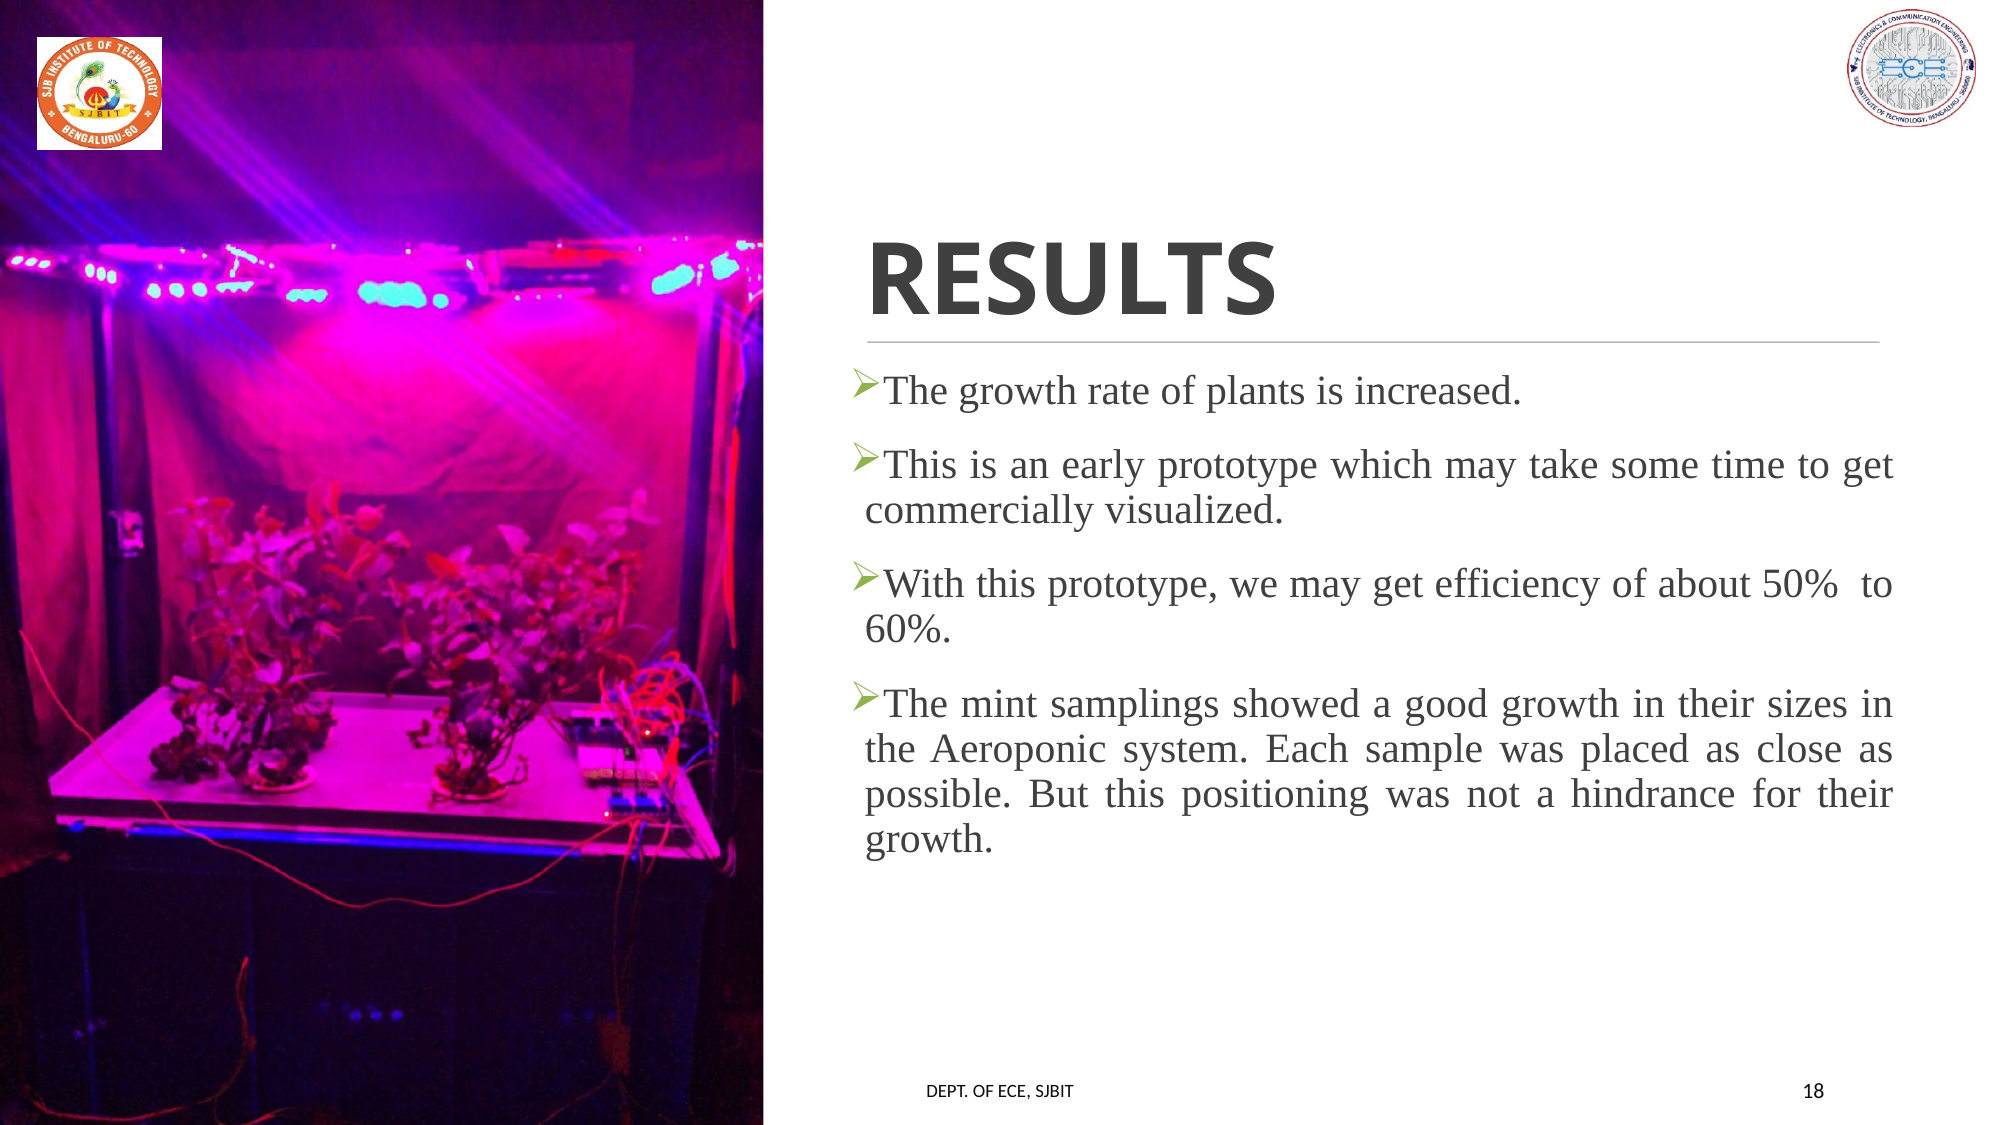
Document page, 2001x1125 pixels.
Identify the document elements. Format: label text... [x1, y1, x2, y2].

picture [1846, 8, 1976, 127]
title RESULTS [849, 104, 1895, 343]
picture [0, 0, 764, 1125]
footer Dept. of ECE, SJBIT [772, 1059, 1396, 1120]
text_box [771, 0, 2000, 1040]
list The growth rate of plants is increased. This is an early prototype which may take some time to get commercially visualized. With this prototype, we may get efficiency of about 50% to 60%. The mint samplings showed a good growth in their sizes in the Aeroponic system. Each sample was placed as close as possible. But this positioning was not a hindrance for their growth. [849, 360, 1895, 963]
slide_number 18 [1624, 1059, 1840, 1120]
text_box [772, 1040, 2000, 1125]
